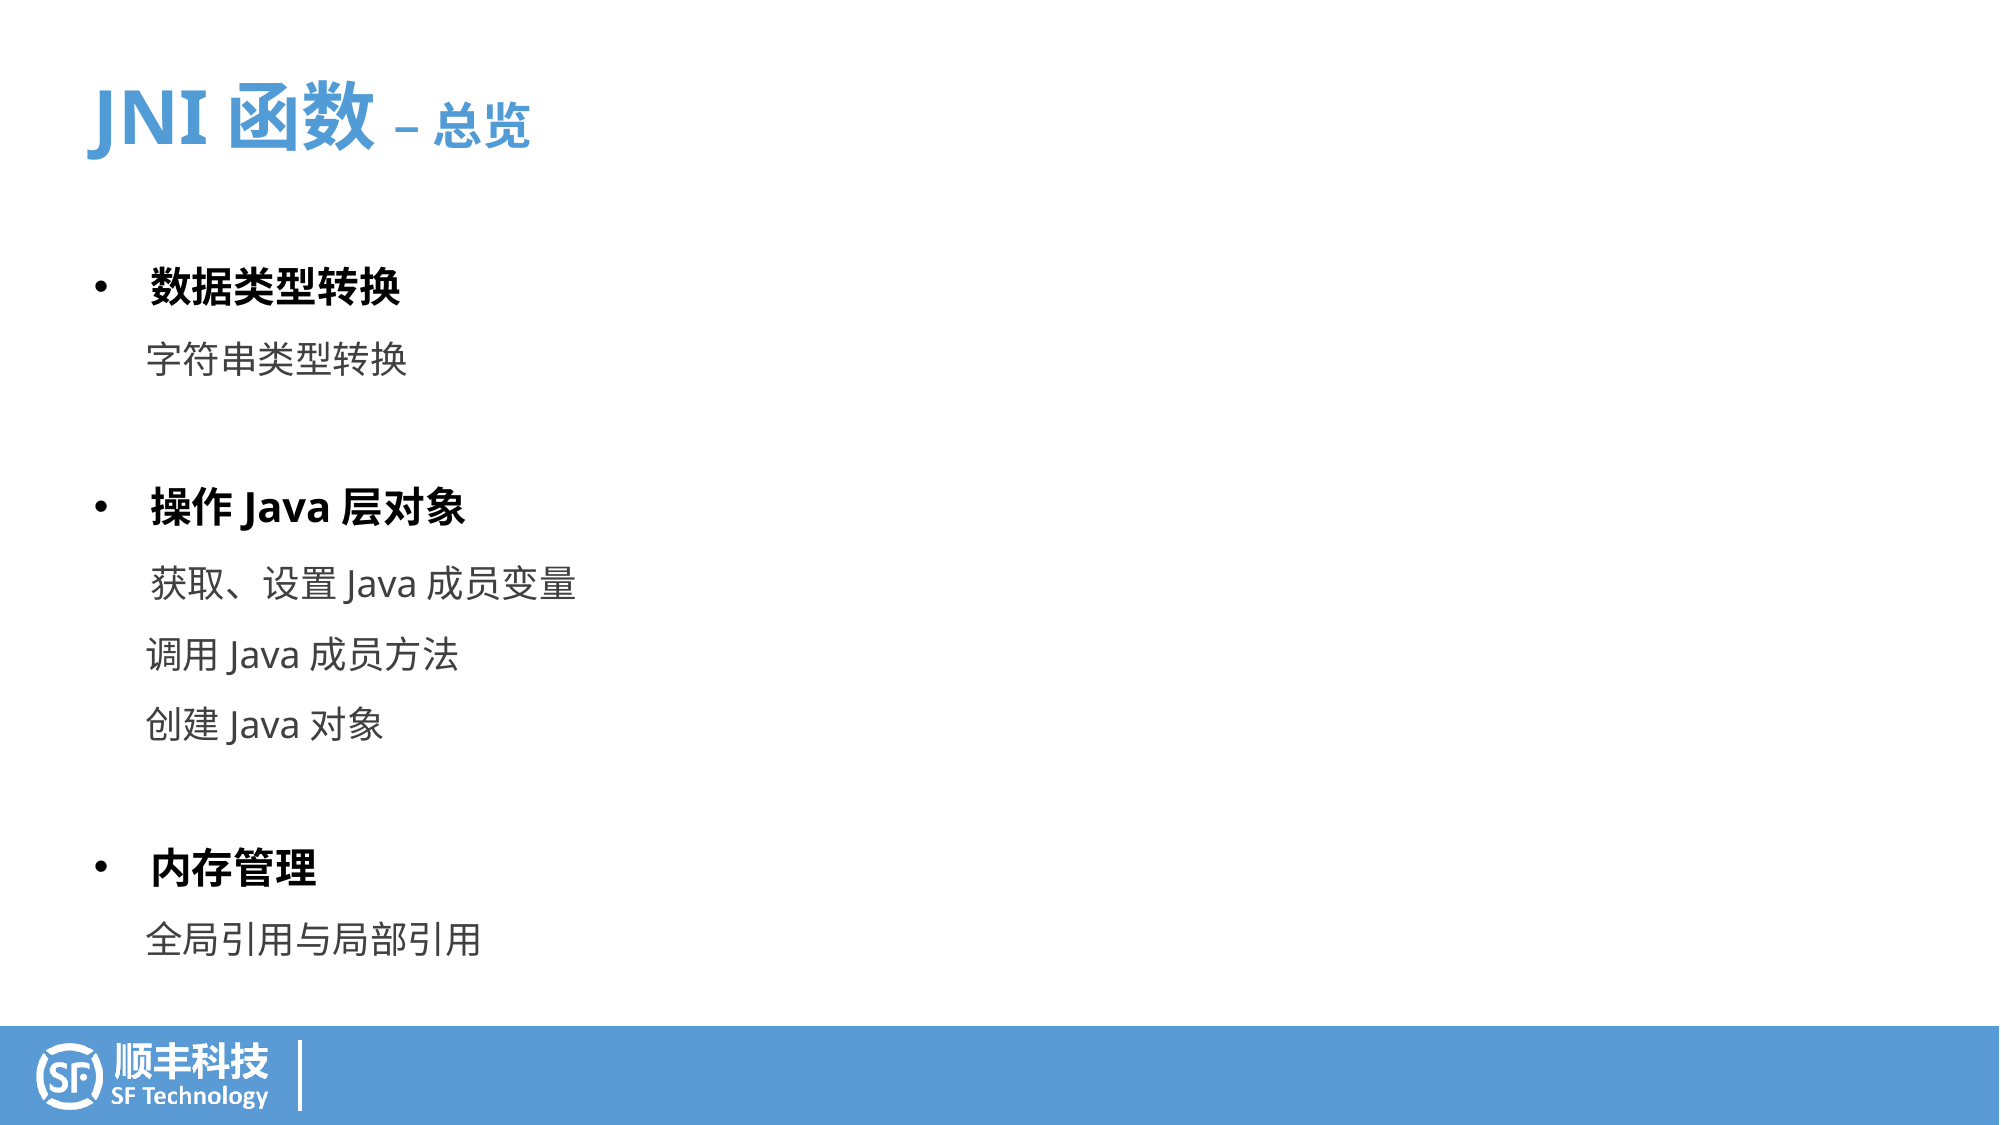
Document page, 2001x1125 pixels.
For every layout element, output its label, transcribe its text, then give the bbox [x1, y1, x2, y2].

text_box JNI函数 – 总览 [79, 61, 882, 168]
picture [34, 1025, 292, 1125]
text_box 数据类型转换 字符串类型转换 操作Java层对象 获取、设置Java成员变量 调用Java成员方法 创建Java对象 内存管理 全局引用与局部引用 [79, 253, 960, 969]
